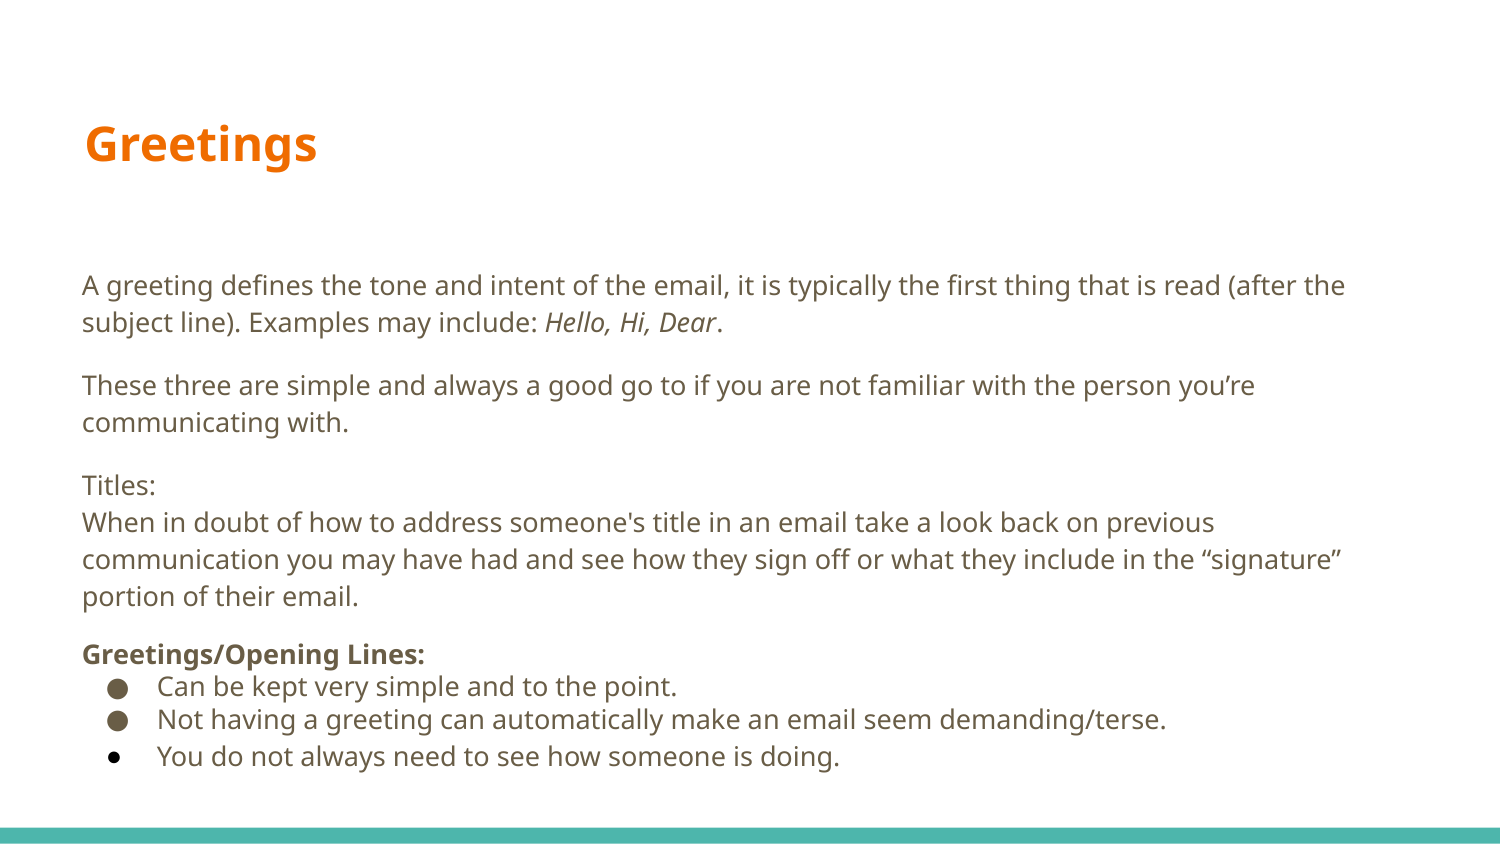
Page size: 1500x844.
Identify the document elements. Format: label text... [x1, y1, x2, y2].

list A greeting defines the tone and intent of the email, it is typically the first thing that is read (after the subject line). Examples may include: Hello, Hi, Dear. These three are simple and always a good go to if you are not familiar with the person you’re communicating with. Titles: When in doubt of how to address someone's title in an email take a look back on previous communication you may have had and see how they sign off or what they include in the “signature” portion of their email. Greetings/Opening Lines: Can be kept very simple and to the point. Not having a greeting can automatically make an email seem demanding/terse. You do not always need to see how someone is doing. [66, 248, 1434, 742]
title Greetings [69, 98, 1331, 187]
